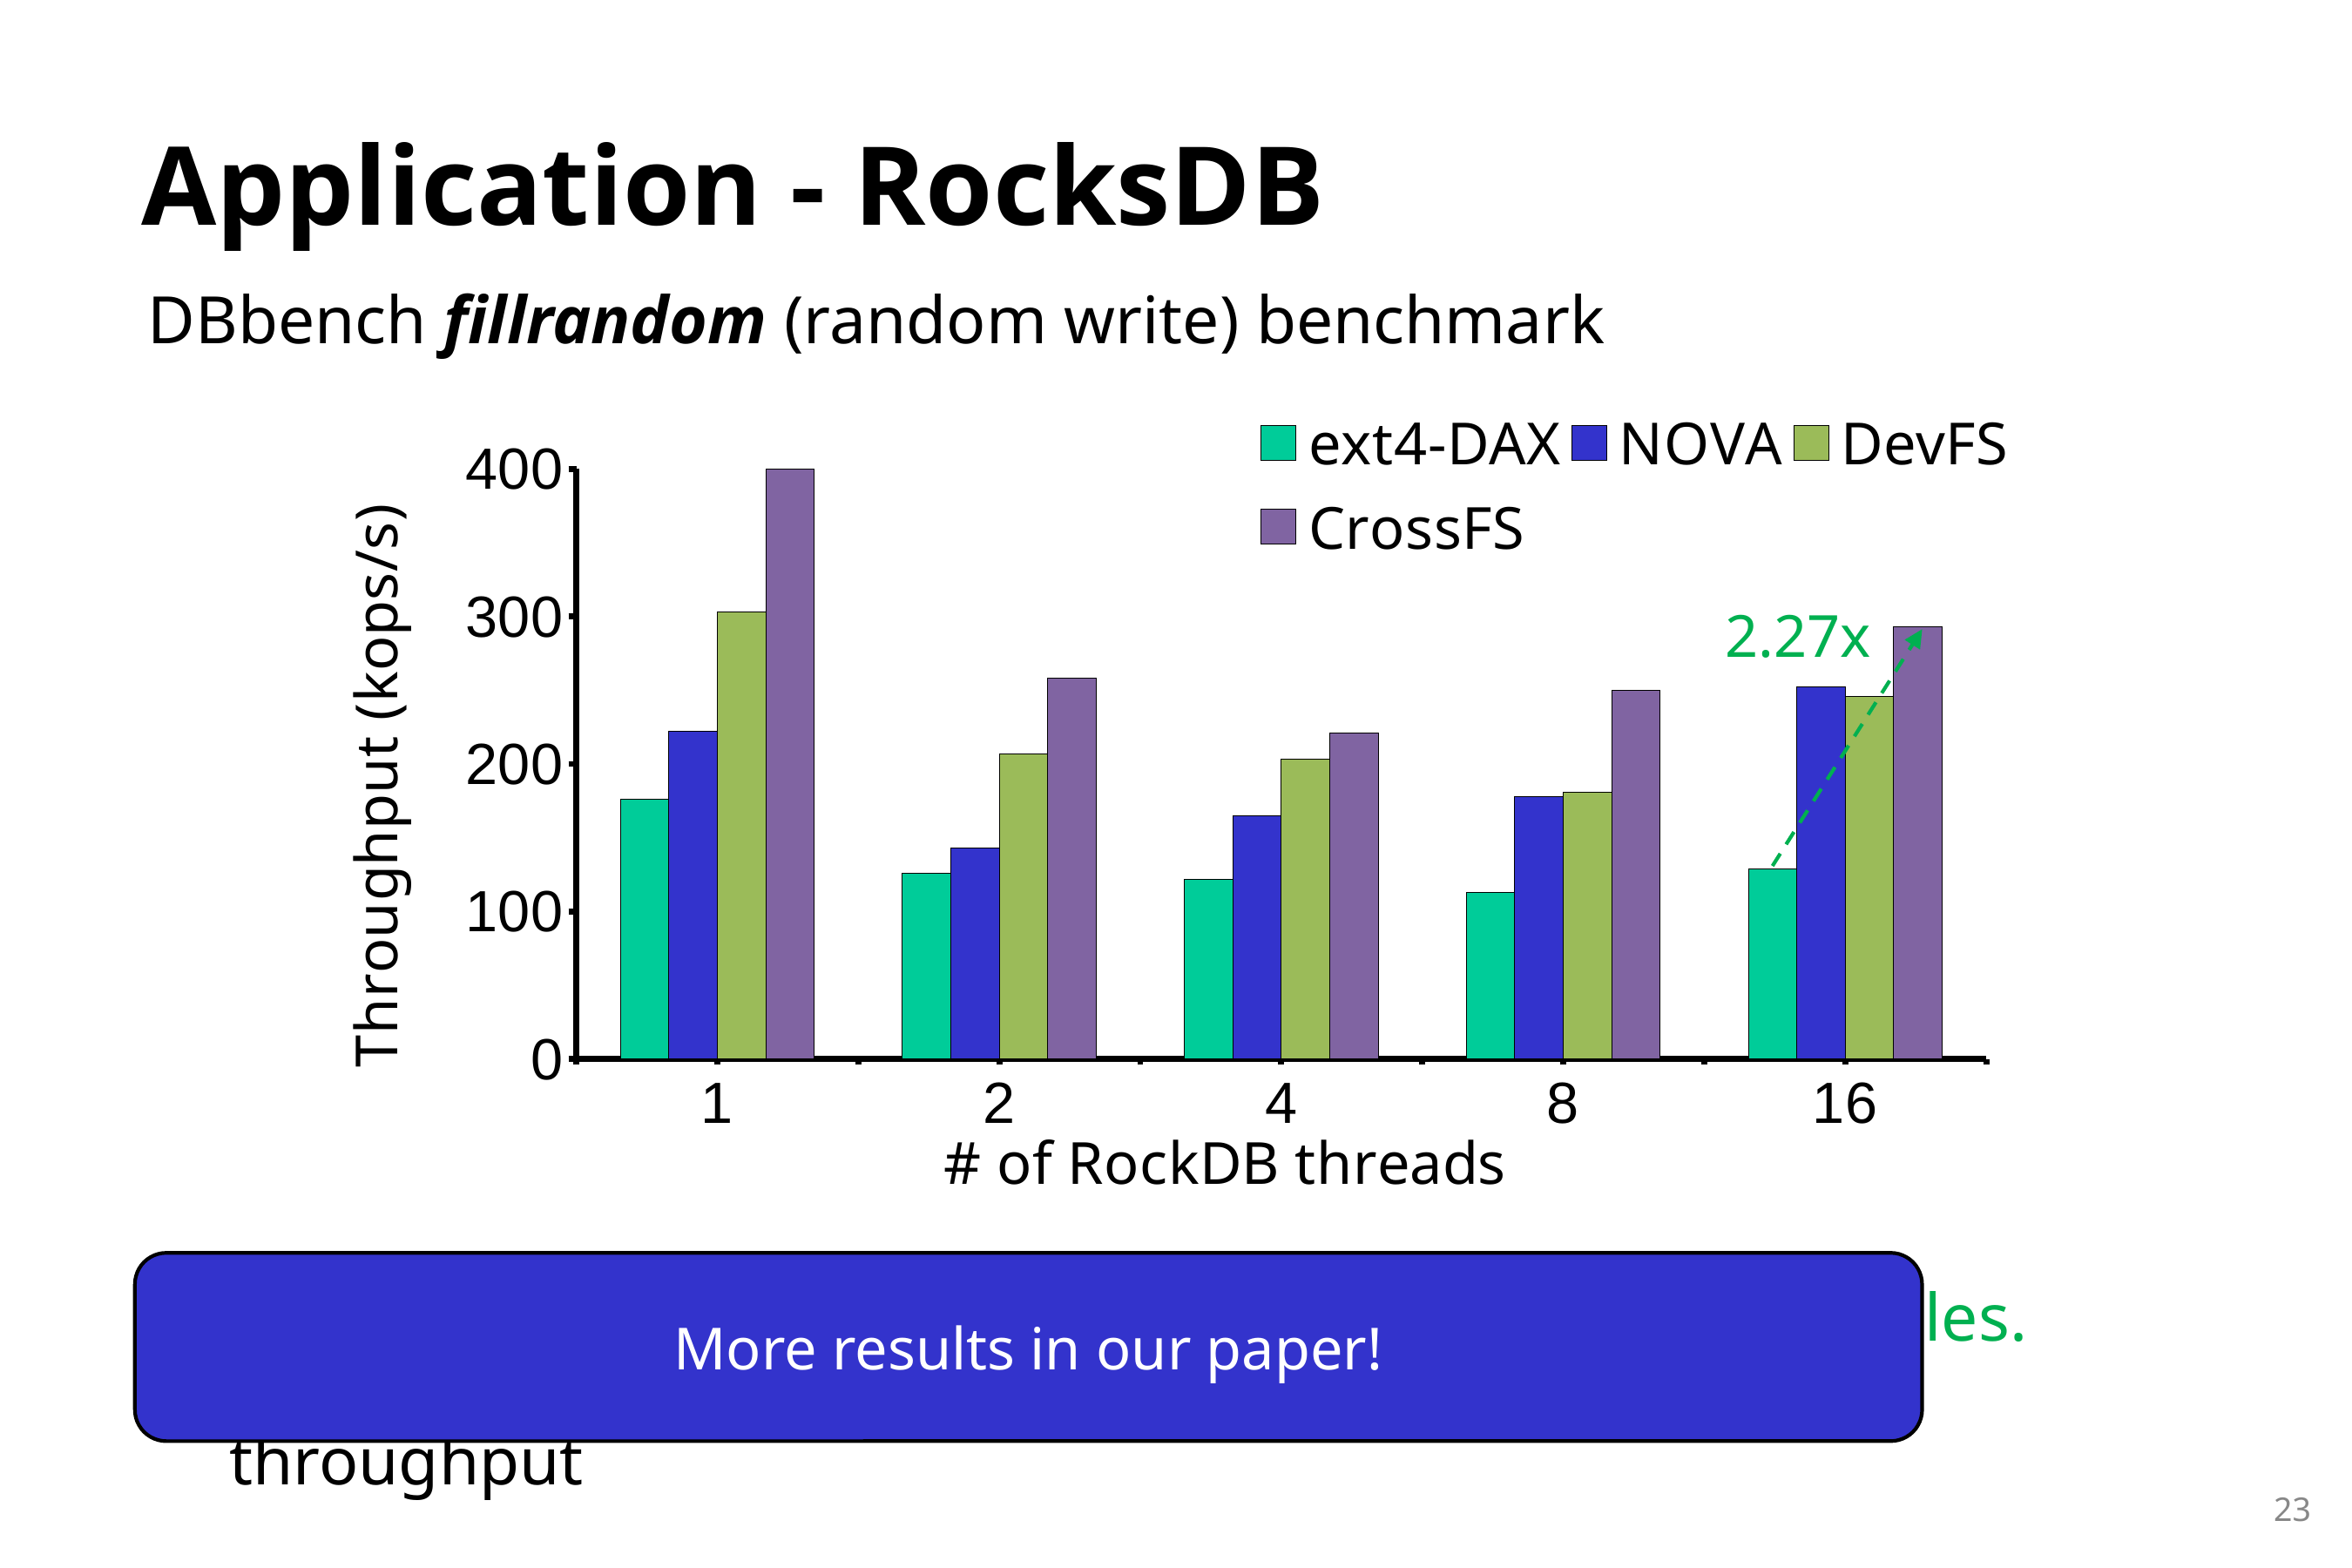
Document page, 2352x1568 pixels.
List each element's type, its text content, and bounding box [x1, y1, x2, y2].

text_box X-axis: # of DBbench threads Y-axis: fillrandom benchmark throughput [134, 1422, 1396, 1504]
text_box More results in our paper! [132, 1251, 1924, 1443]
chart [317, 375, 2035, 1220]
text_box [1711, 592, 1923, 867]
text_box - RocksDB threads append kv-pairs to shared log files. - CrossFS eliminates inode-level lock overheads [1907, 1269, 2264, 1440]
text_box Application - RocksDB [134, 57, 2199, 223]
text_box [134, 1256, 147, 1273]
slide_number 23 [2263, 1484, 2319, 1539]
text_box DBbench fillrandom (random write) benchmark [134, 272, 2174, 364]
